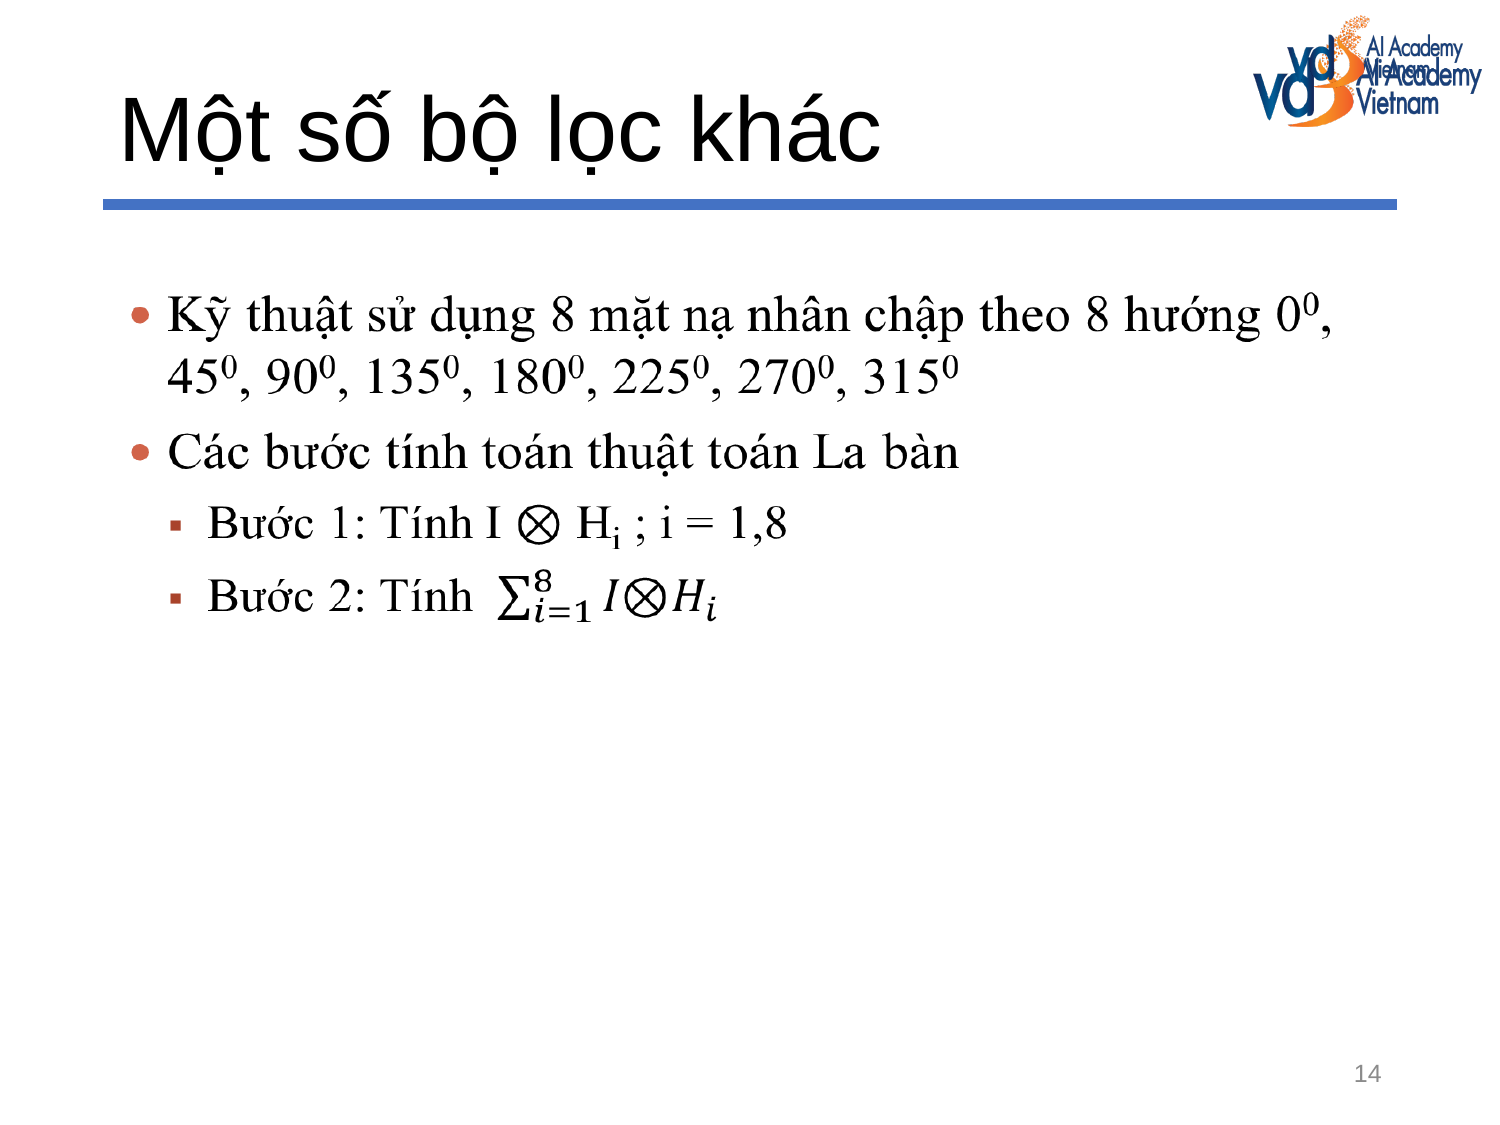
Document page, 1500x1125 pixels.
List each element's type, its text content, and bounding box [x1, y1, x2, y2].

title Một số bộ lọc khác [103, 59, 1397, 204]
slide_number 14 [1059, 1042, 1397, 1103]
picture [1253, 15, 1482, 127]
list [103, 265, 1397, 1014]
